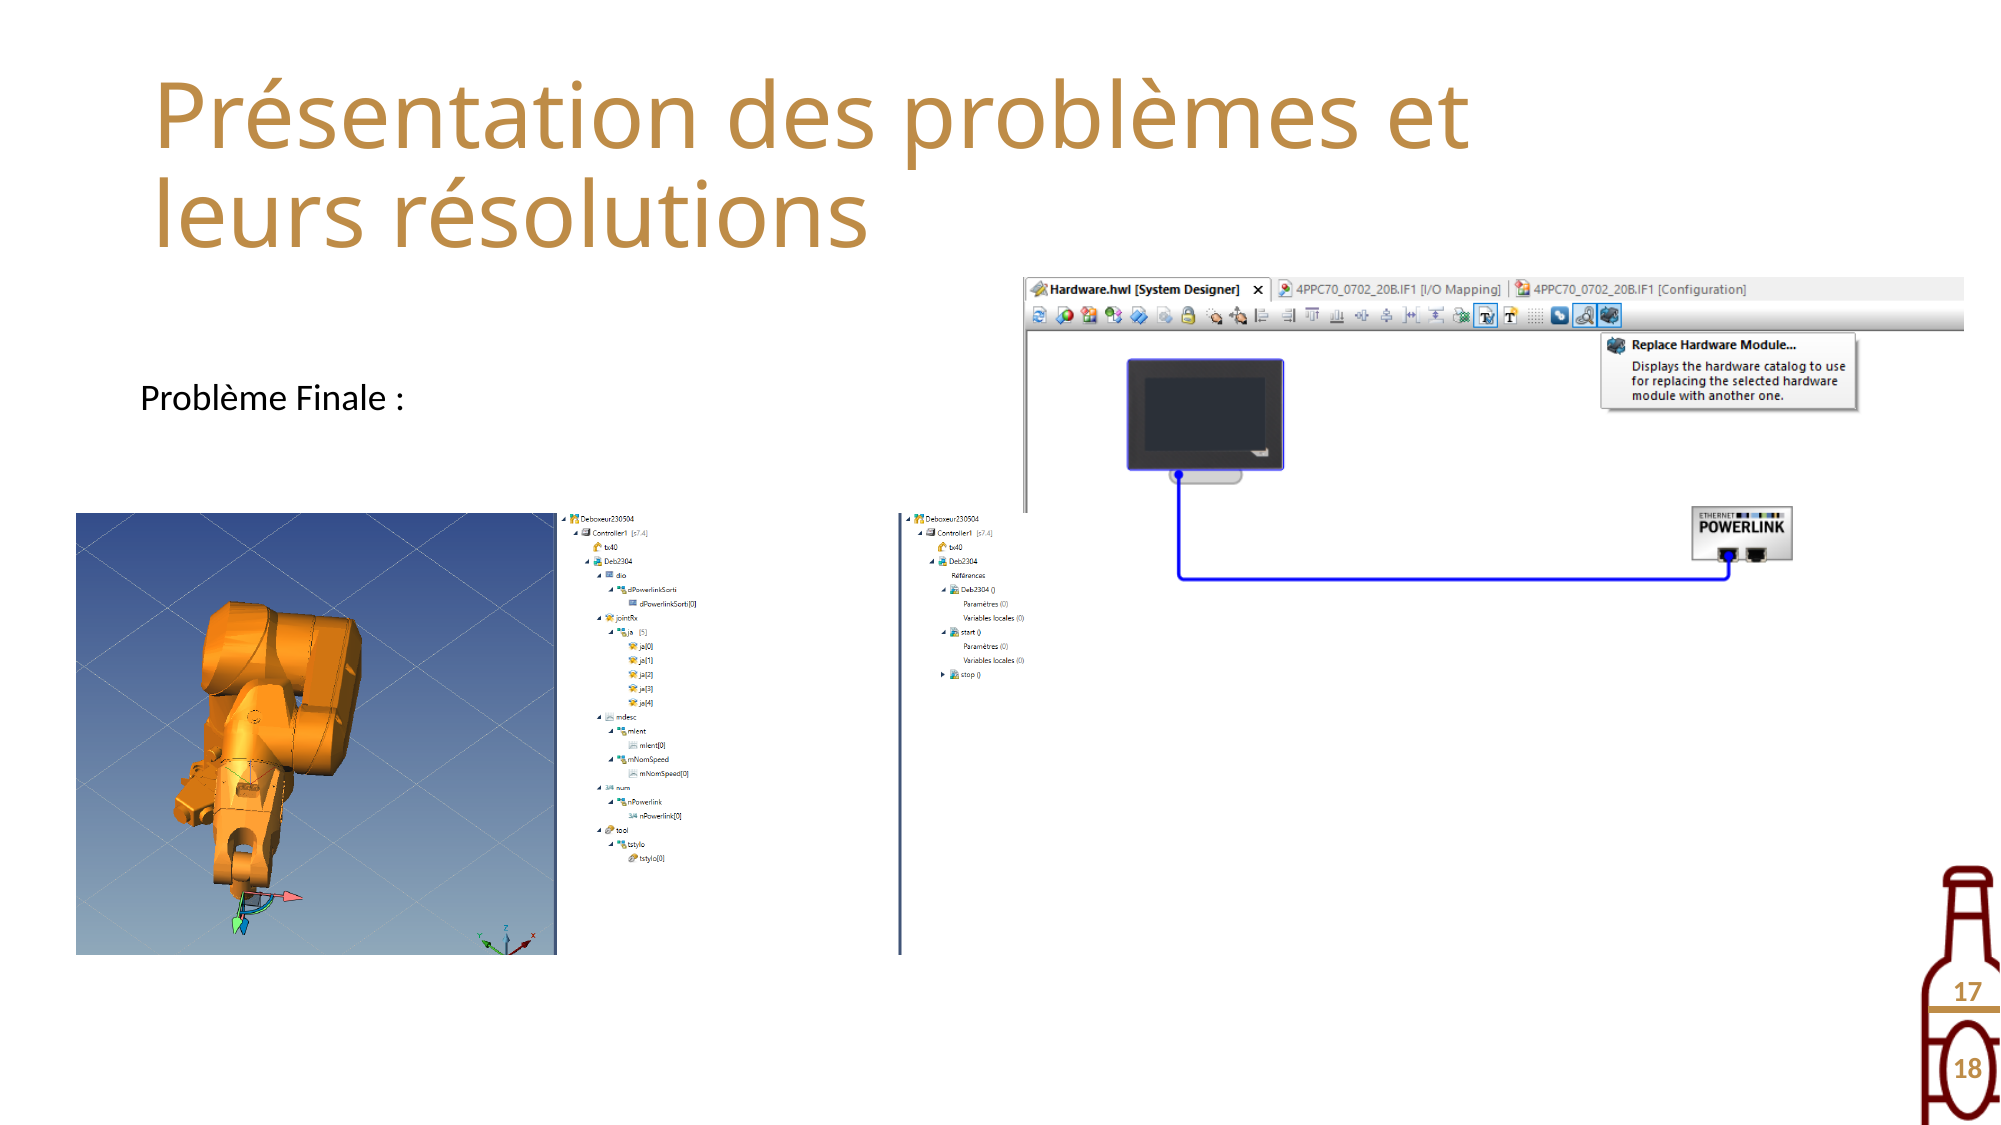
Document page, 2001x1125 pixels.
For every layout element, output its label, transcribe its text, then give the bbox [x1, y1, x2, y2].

text_box Problème Finale : [125, 365, 1023, 425]
picture [76, 277, 1964, 955]
picture [1905, 865, 2000, 1125]
title Présentation des problèmes et leurs résolutions [137, 59, 1488, 278]
